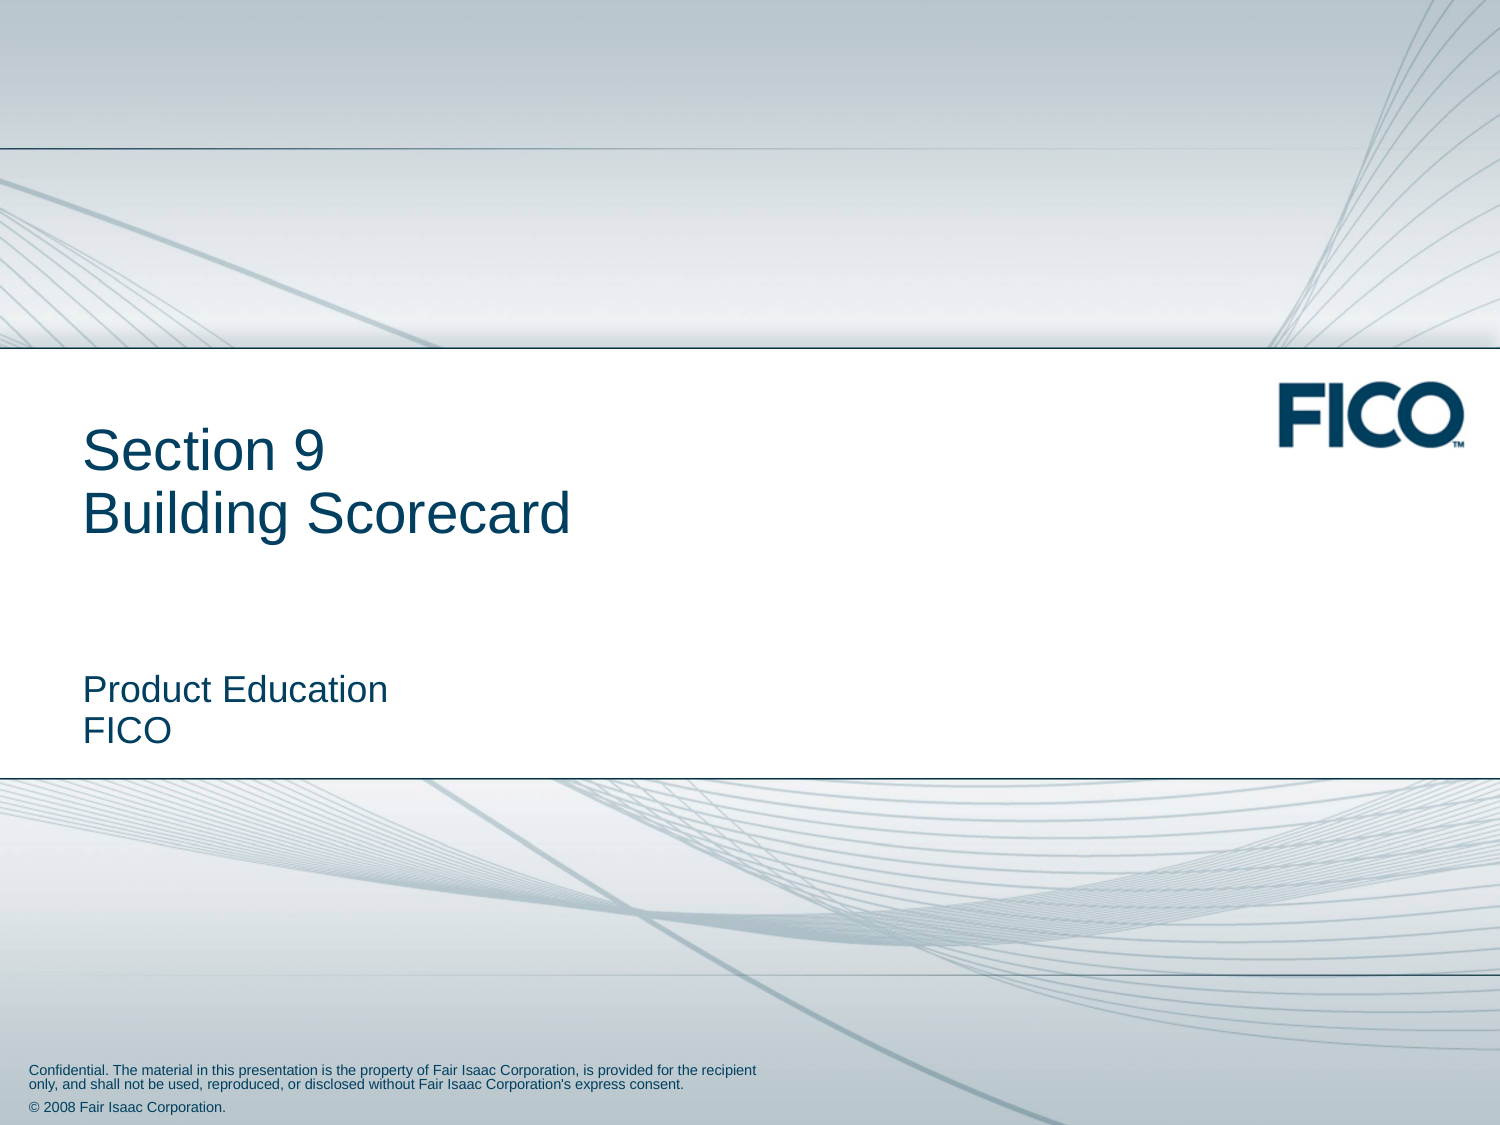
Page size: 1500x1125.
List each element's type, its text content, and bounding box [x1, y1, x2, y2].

picture [0, 0, 1500, 1125]
title Section 9 Building Scorecard [82, 356, 1351, 547]
subtitle Product Education FICO [82, 584, 1351, 748]
